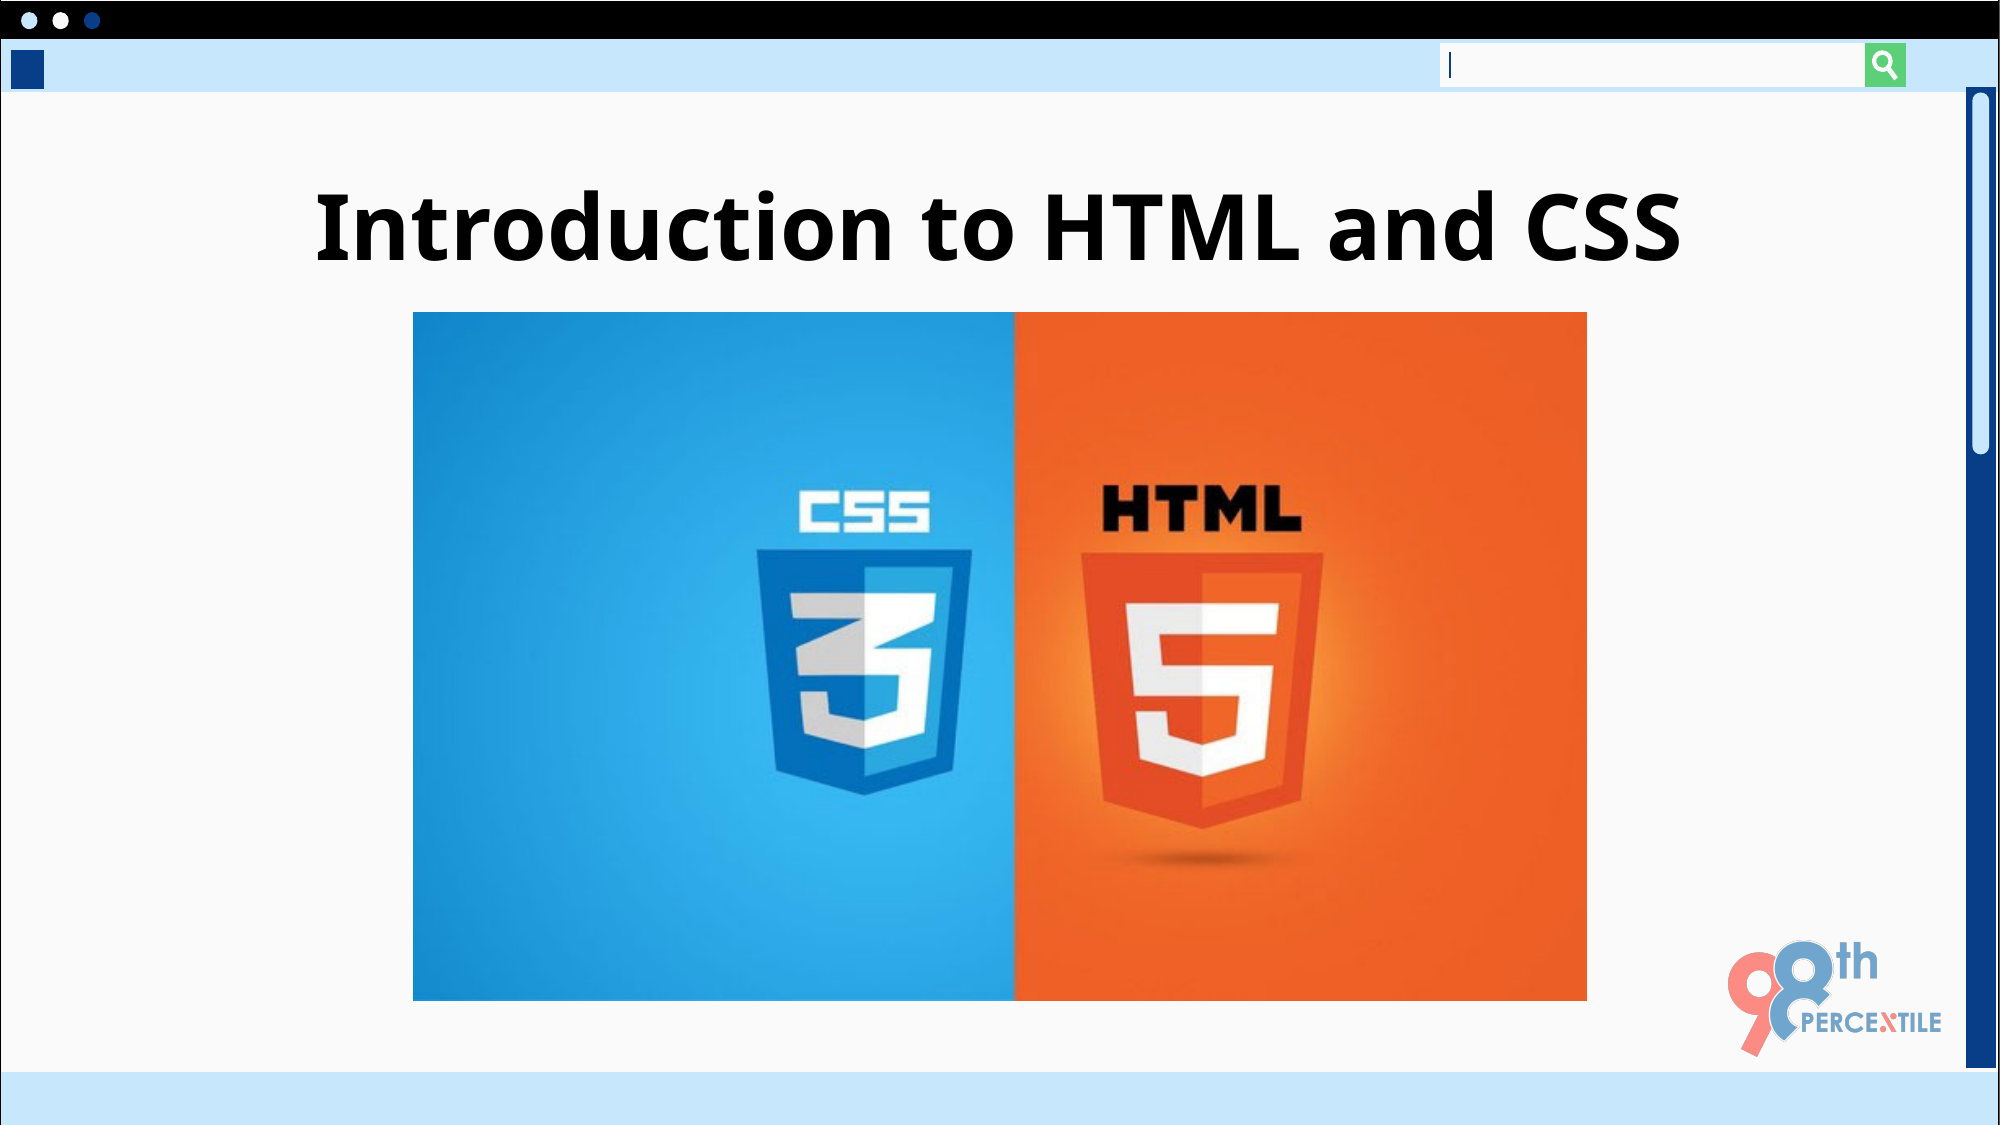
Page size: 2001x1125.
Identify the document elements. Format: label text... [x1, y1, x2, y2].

picture [1724, 938, 1944, 1061]
picture [412, 312, 1587, 1001]
title Introduction to HTML and CSS [85, 153, 1914, 319]
